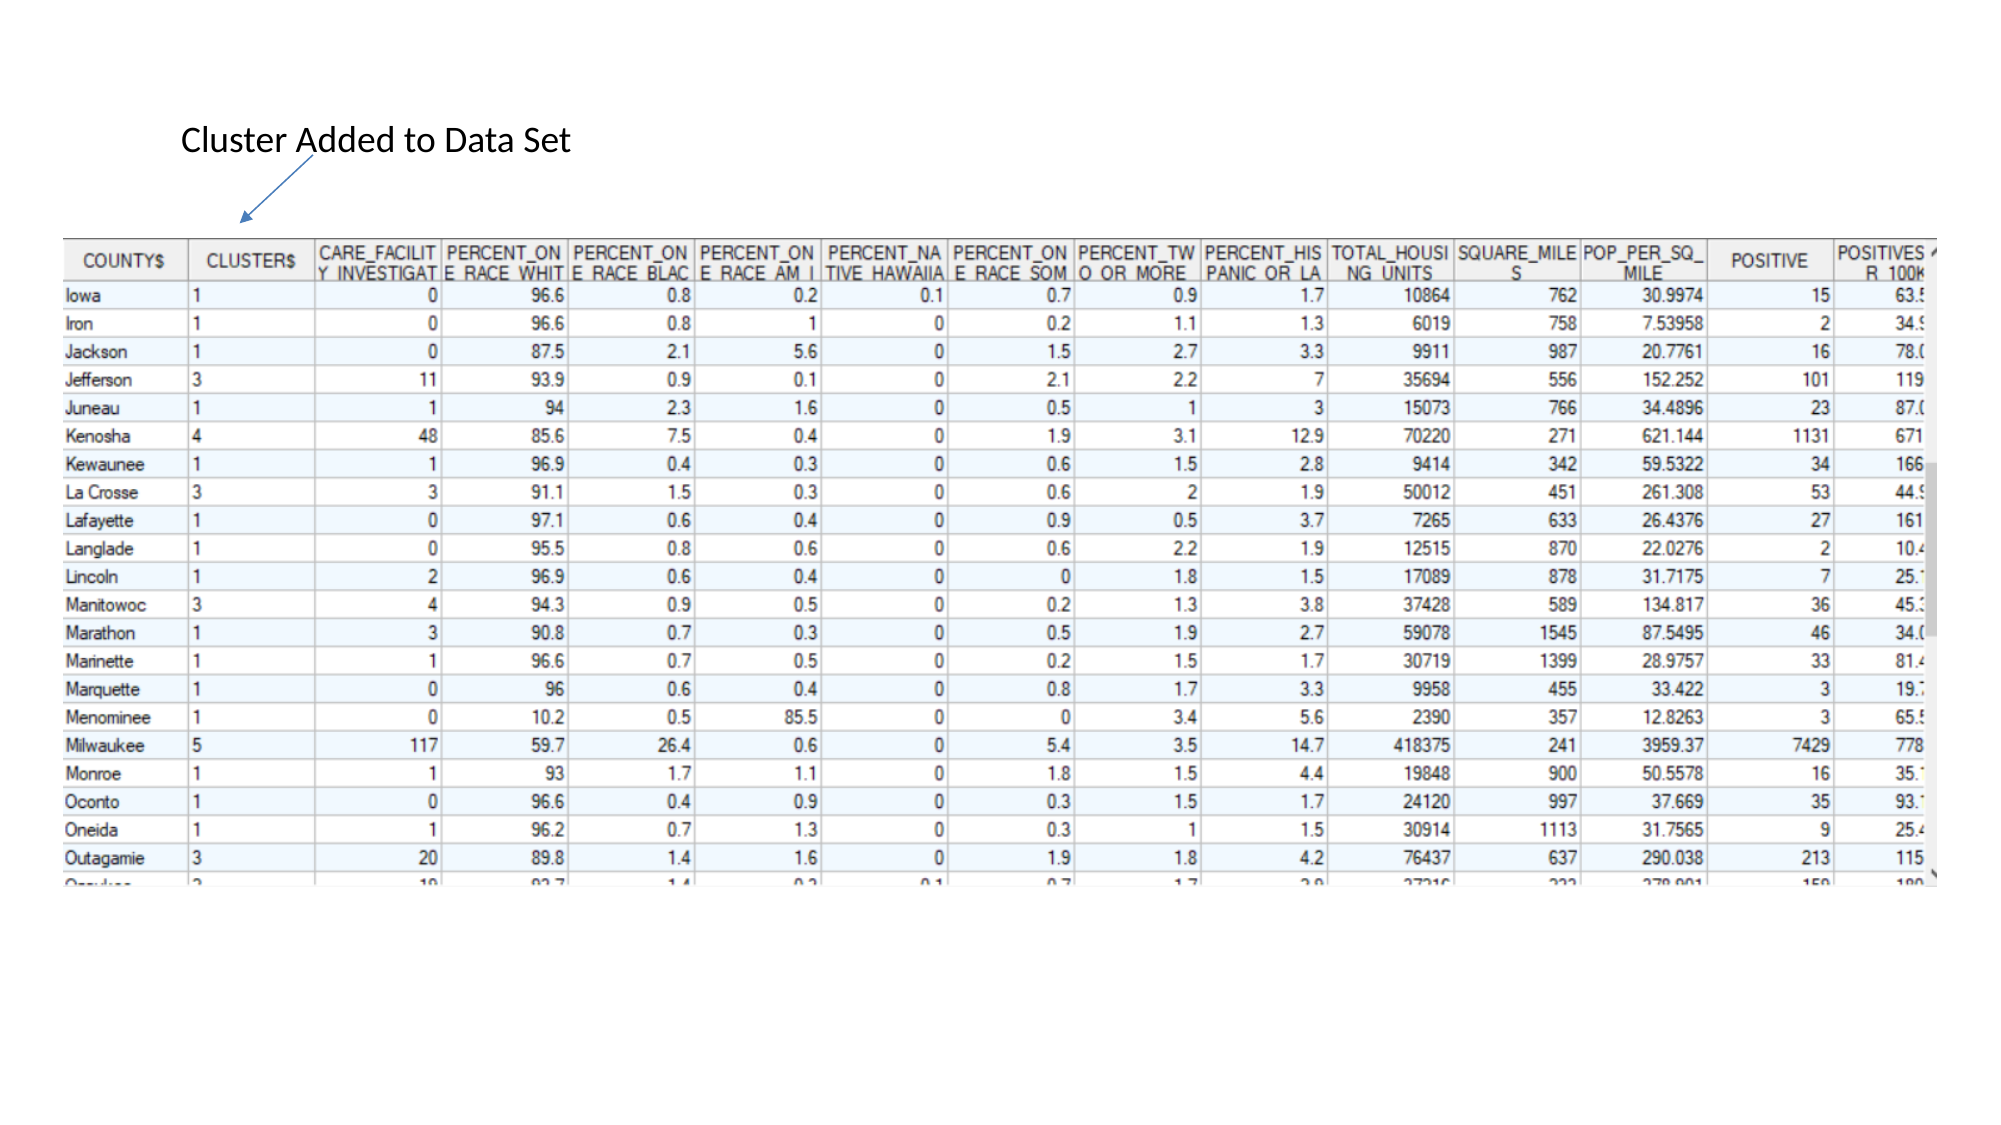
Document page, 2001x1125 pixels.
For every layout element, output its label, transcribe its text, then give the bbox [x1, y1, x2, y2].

picture [62, 237, 1938, 888]
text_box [239, 154, 314, 224]
text_box Cluster Added to Data Set [166, 107, 682, 168]
